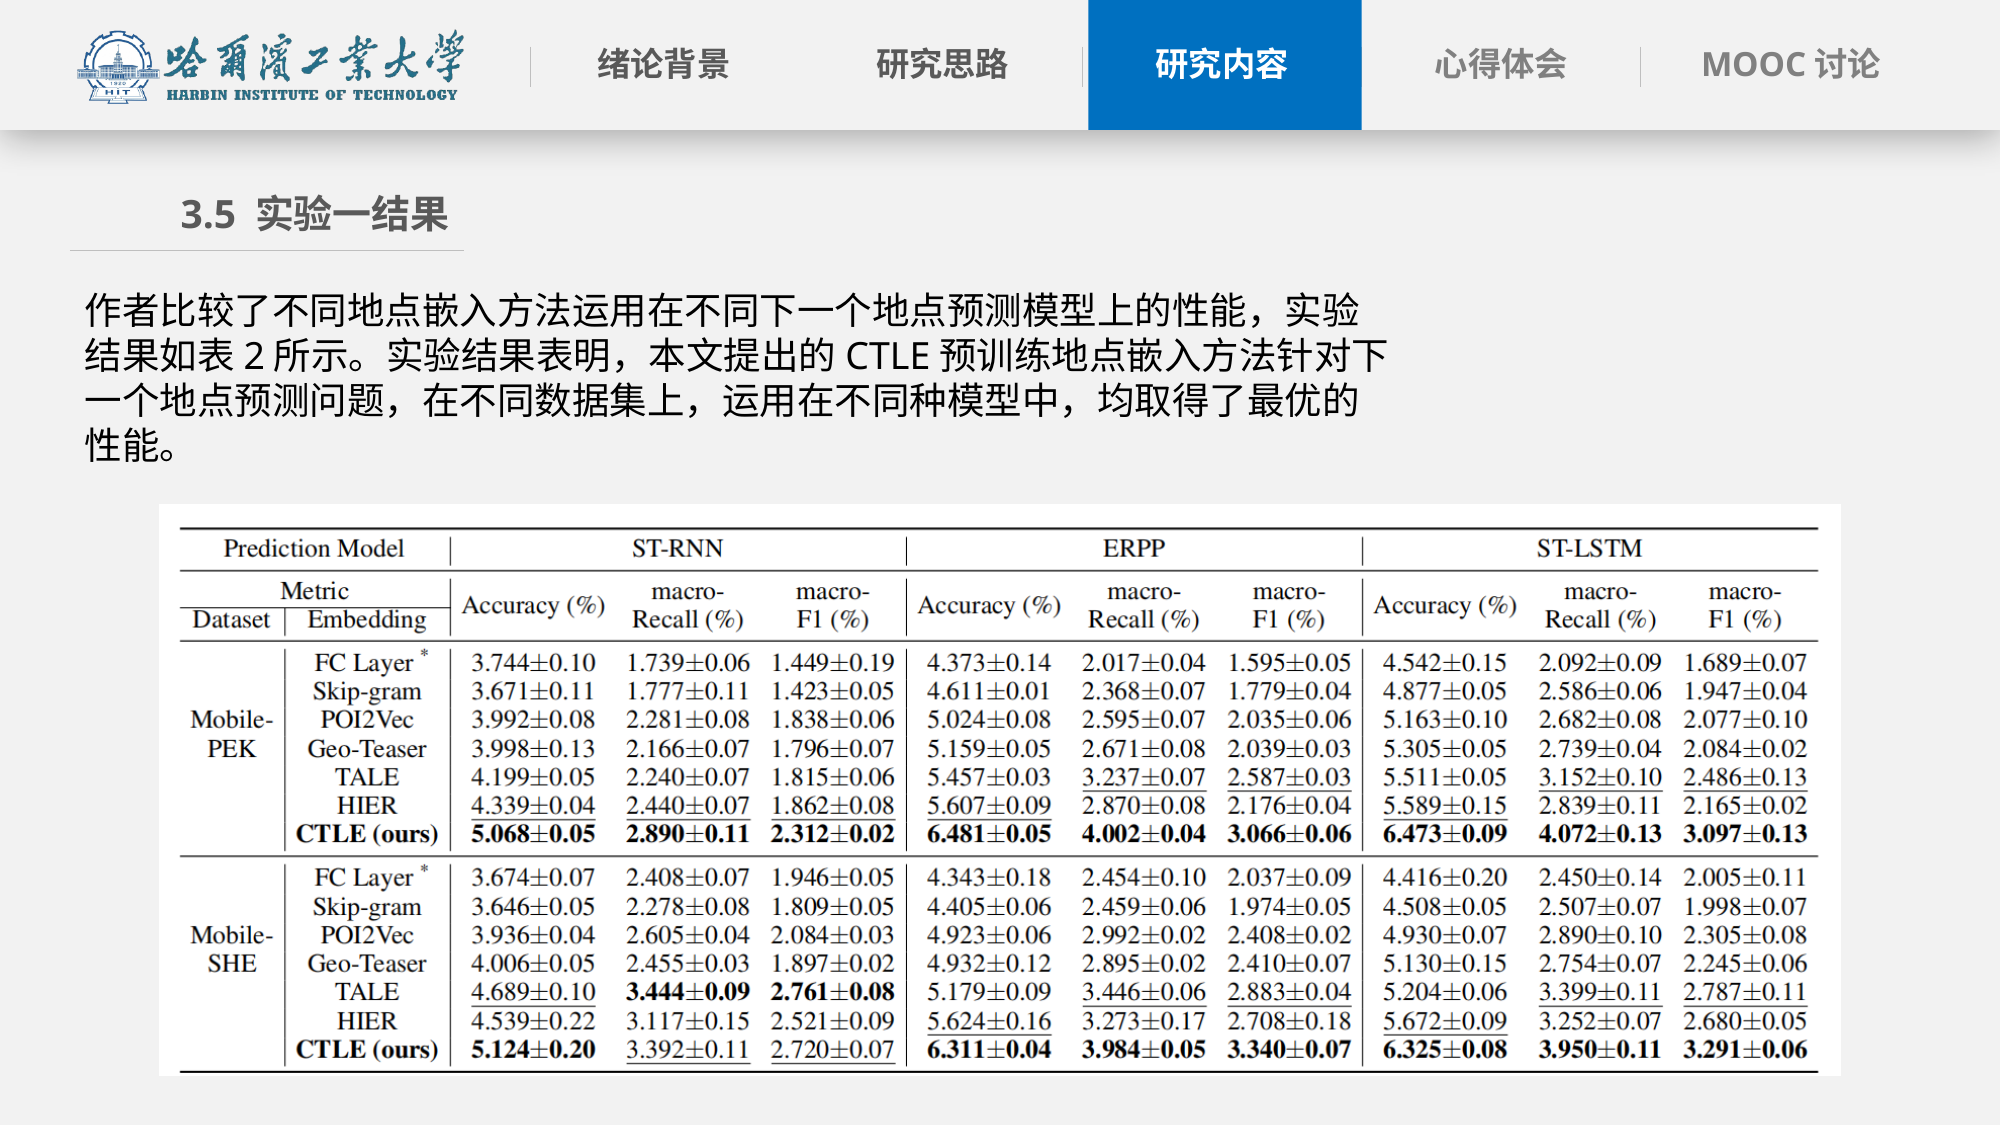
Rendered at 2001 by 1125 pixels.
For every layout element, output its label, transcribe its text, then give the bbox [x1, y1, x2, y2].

text_box [1087, 0, 1363, 131]
text_box [1363, 0, 2000, 131]
text_box MOOC讨论 [1680, 35, 1902, 92]
text_box 研究思路 [832, 35, 1054, 91]
text_box 心得体会 [1391, 35, 1612, 91]
text_box 绪论背景 [553, 35, 775, 91]
text_box 3.5 实验一结果 [111, 181, 519, 245]
text_box 作者比较了不同地点嵌入方法运用在不同下一个地点预测模型上的性能，实验结果如表2所示。实验结果表明，本文提出的CTLE预训练地点嵌入方法针对下一个地点预测问题，在不同数据集上，运用在不同种模型中，均取得了最优的性能。 [69, 279, 1410, 474]
text_box [0, 0, 1087, 131]
picture [73, 9, 472, 121]
text_box 研究内容 [1111, 35, 1333, 91]
picture [159, 504, 1841, 1076]
